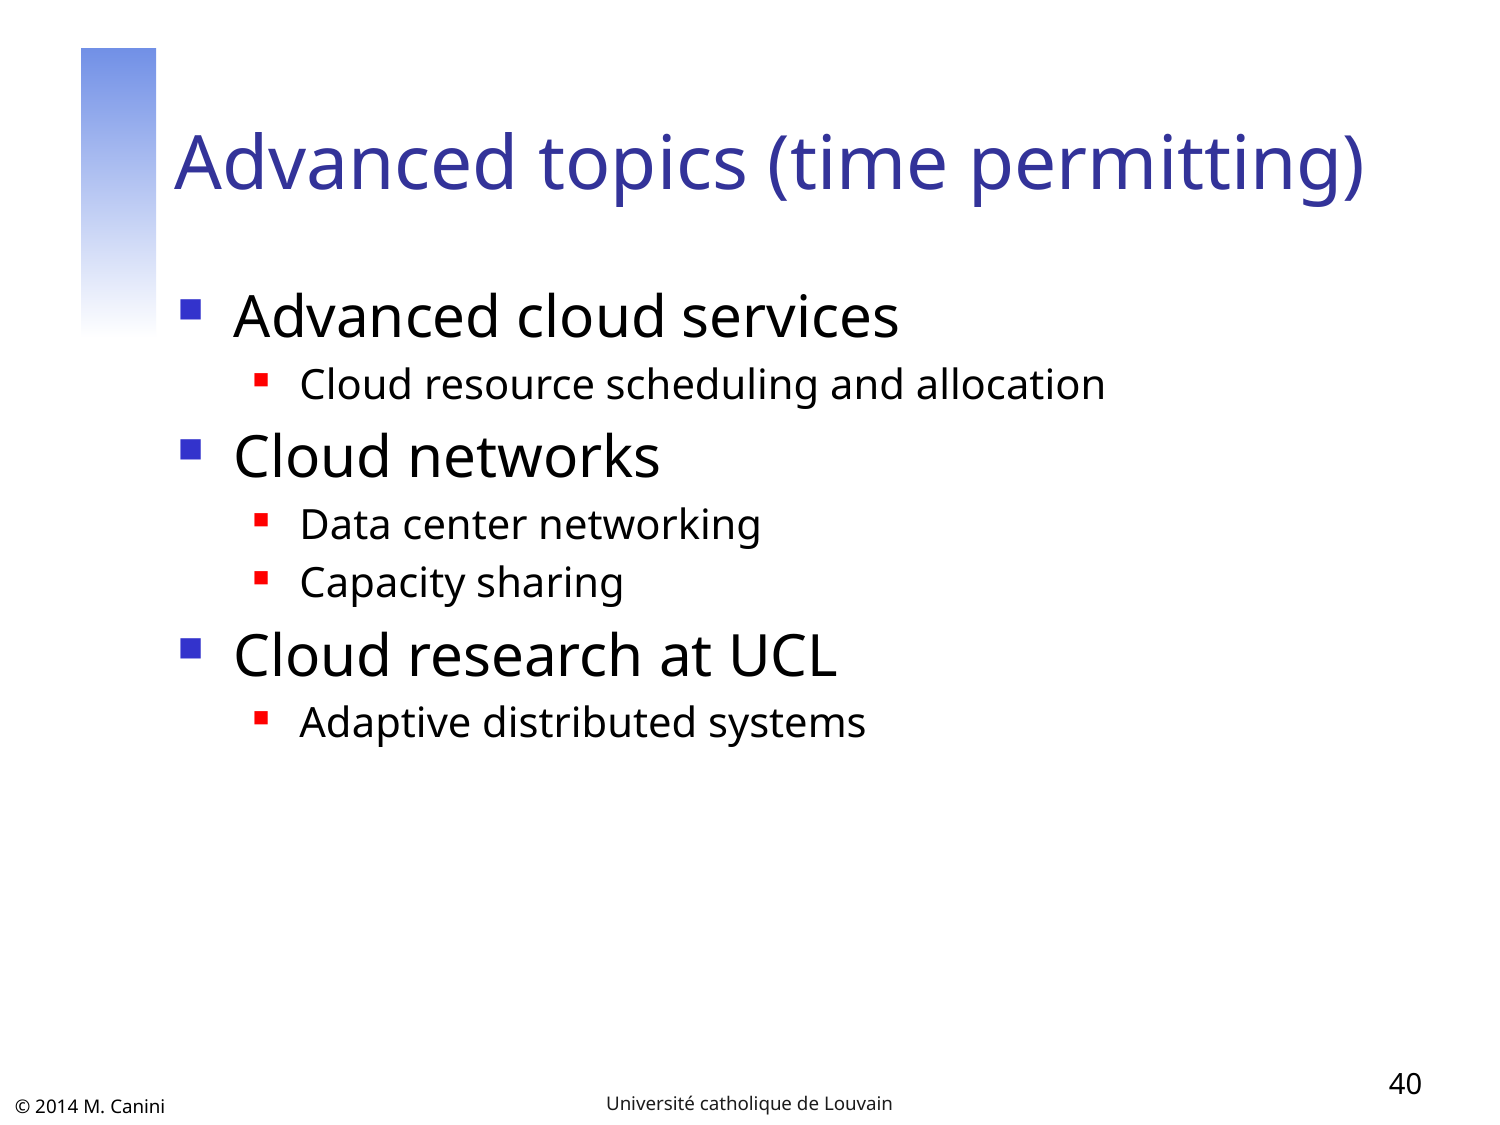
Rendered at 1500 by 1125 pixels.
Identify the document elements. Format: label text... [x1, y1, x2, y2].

footer Université catholique de Louvain [512, 1083, 987, 1125]
title Advanced topics (time permitting) [158, 49, 1438, 213]
slide_number 40 [1124, 1037, 1438, 1113]
list Advanced cloud services Cloud resource scheduling and allocation Cloud networks Data center networking Capacity sharing Cloud research at UCL Adaptive distributed systems [162, 271, 1438, 1016]
